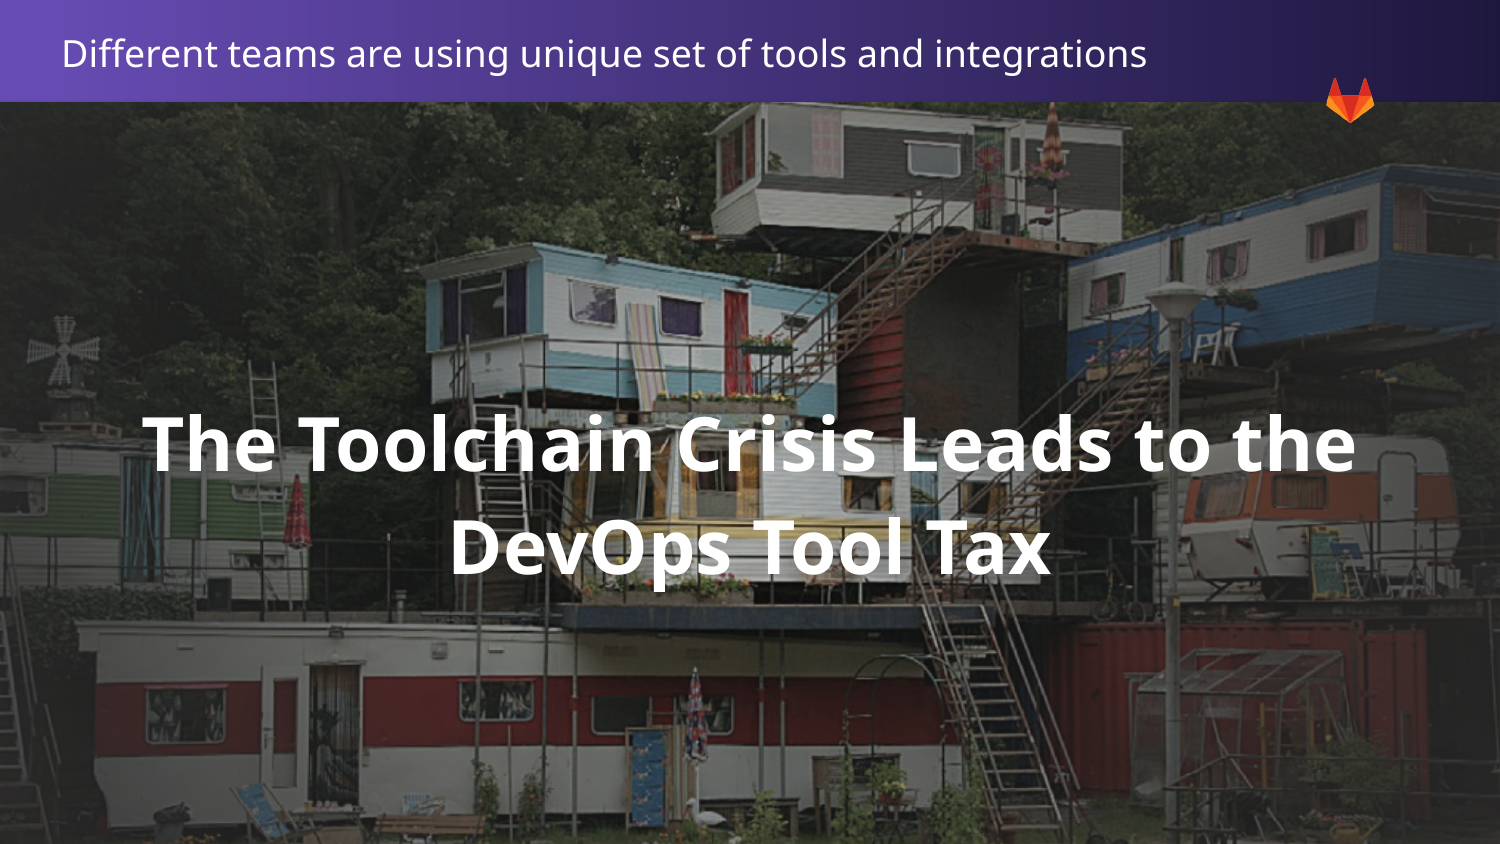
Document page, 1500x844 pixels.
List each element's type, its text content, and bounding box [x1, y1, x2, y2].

picture [0, 66, 1500, 844]
title Different teams are using unique set of tools and integrations [50, 27, 1328, 77]
